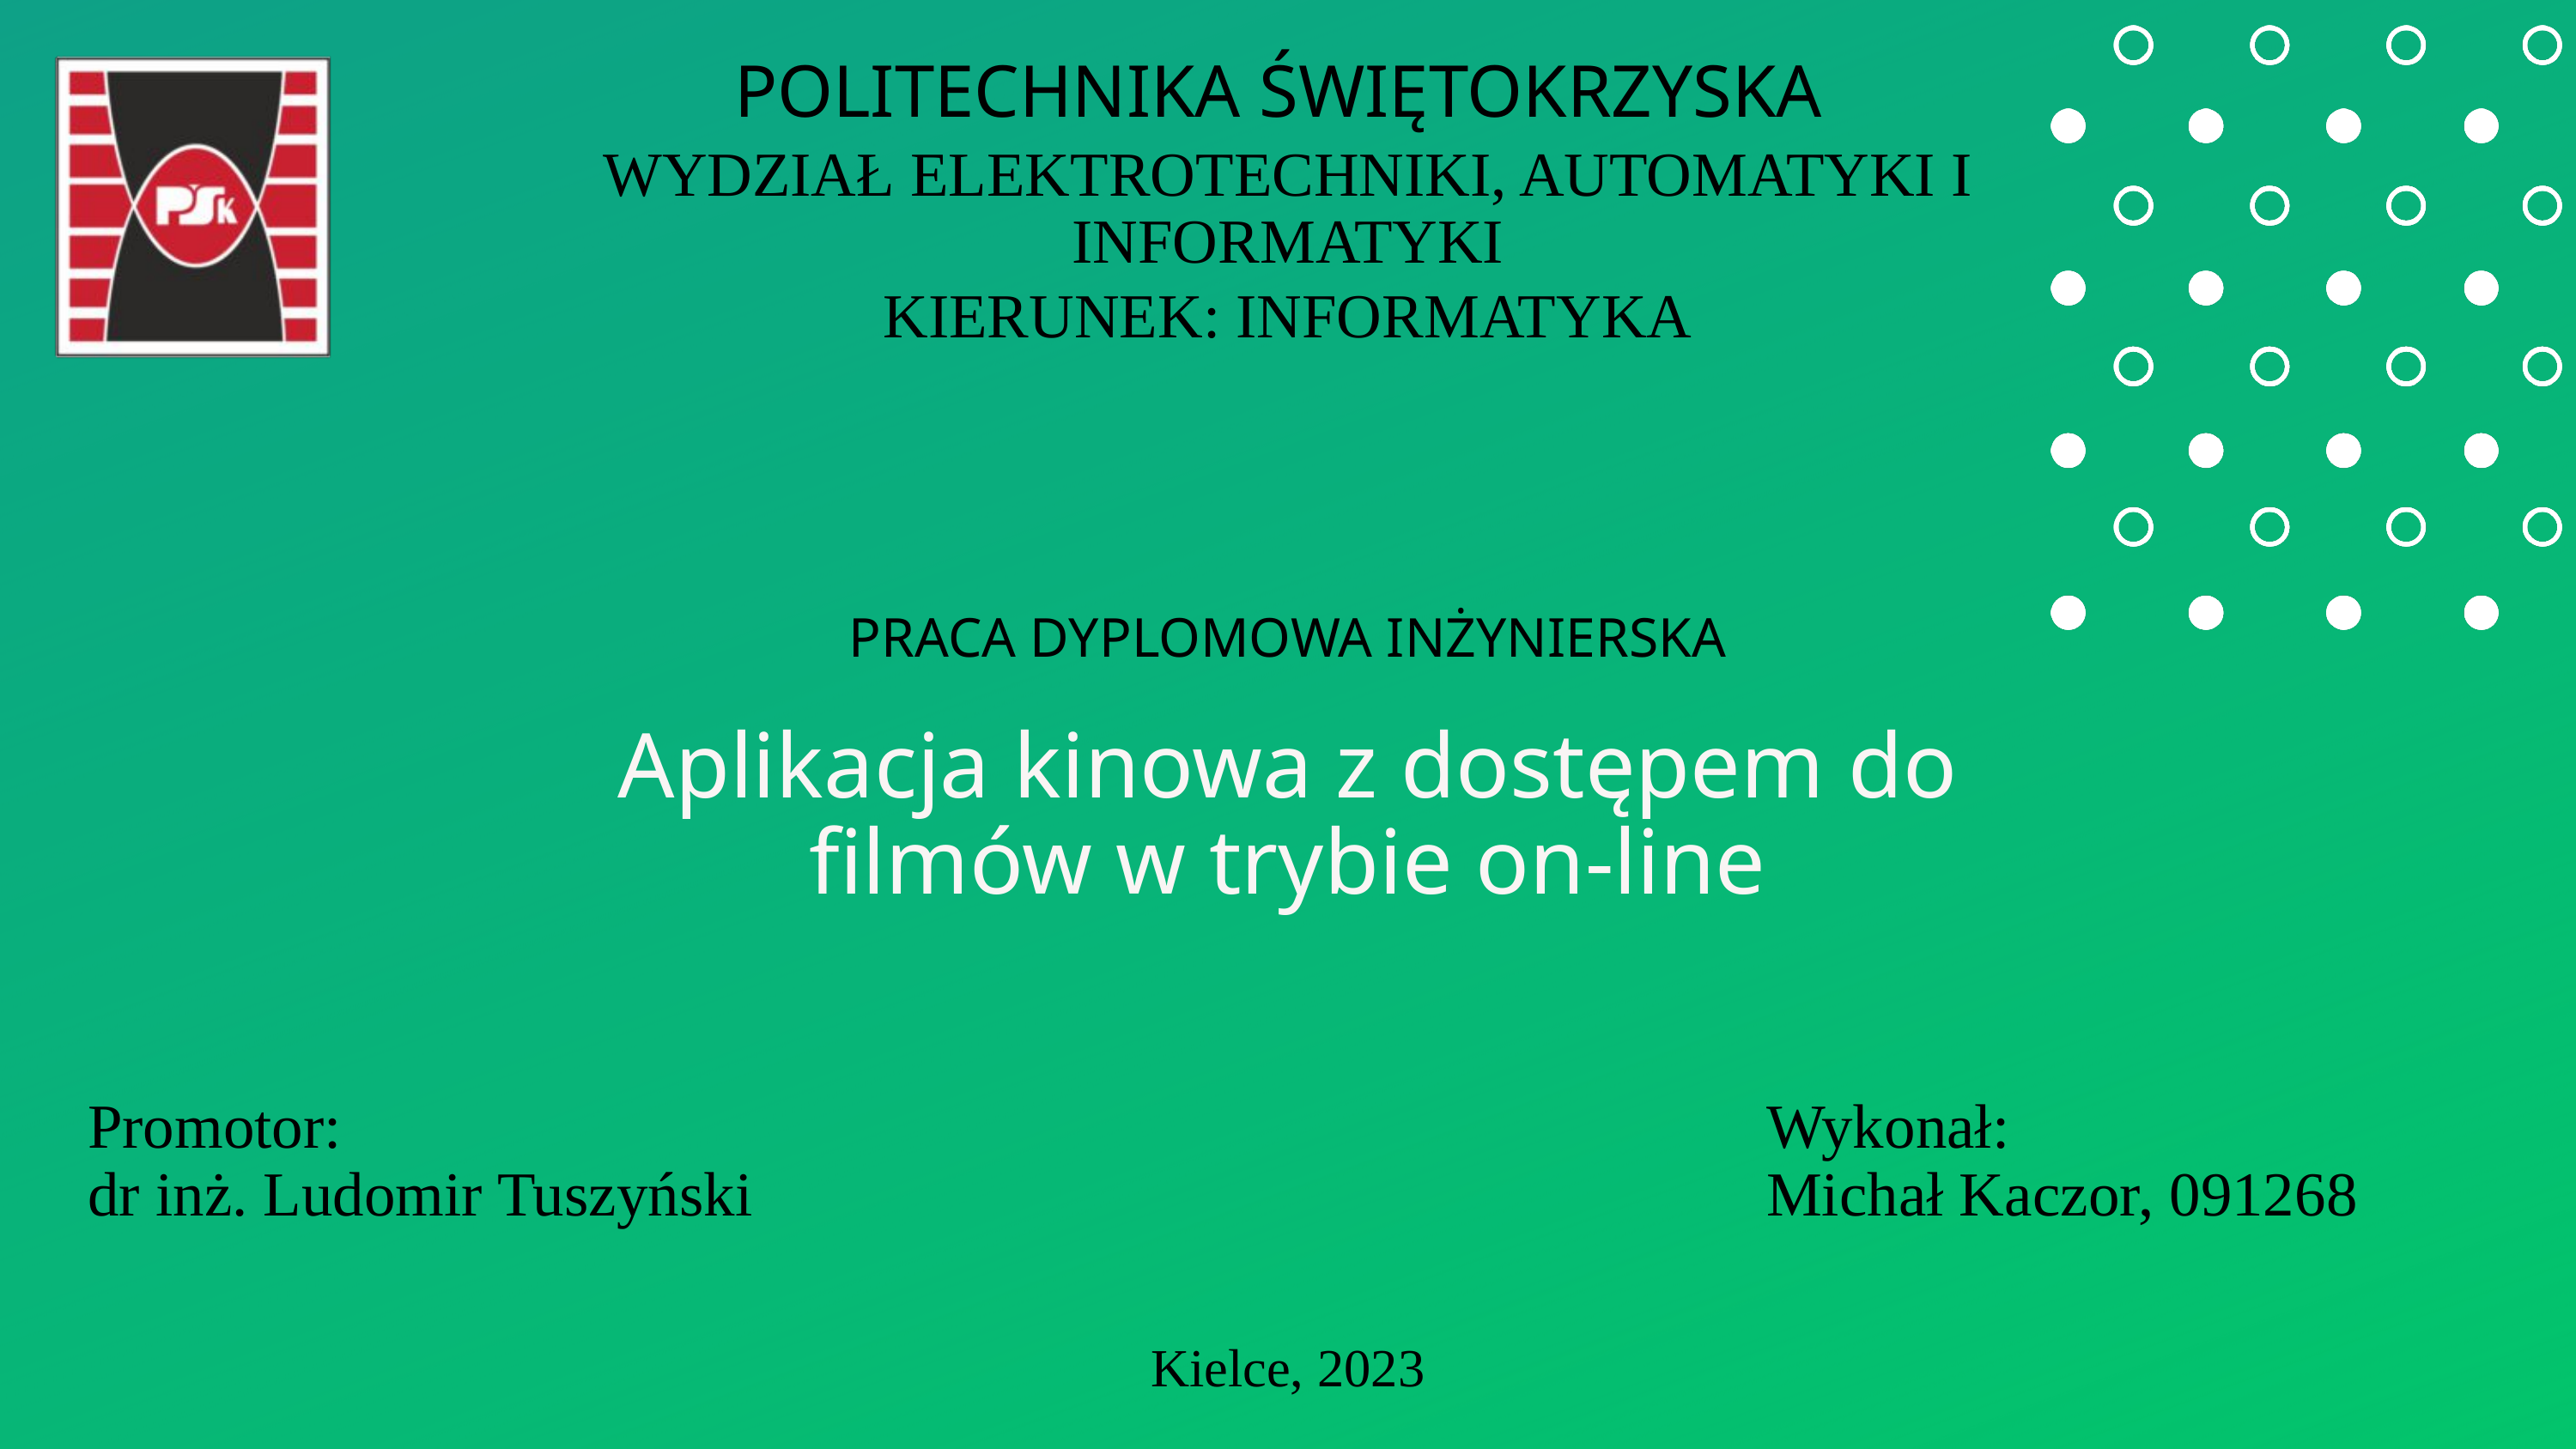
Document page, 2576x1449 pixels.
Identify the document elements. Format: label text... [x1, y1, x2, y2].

text_box [2113, 25, 2562, 547]
text_box POLITECHNIKA ŚWIĘTOKRZYSKA [659, 54, 1917, 132]
text_box PRACA DYPLOMOWA INŻYNIERSKA [582, 609, 1994, 668]
text_box Kielce, 2023 [896, 1339, 1680, 1397]
text_box [52, 53, 334, 361]
text_box WYDZIAŁ ELEKTROTECHNIKI, AUTOMATYKI I INFORMATYKI [582, 140, 1994, 276]
text_box [0, 0, 2576, 1449]
text_box KIERUNEK: INFORMATYKA [416, 282, 2160, 350]
text_box [2050, 108, 2499, 630]
text_box Wykonał: Michał Kaczor, 091268 [1766, 1093, 2432, 1228]
text_box Aplikacja kinowa z dostępem do filmów w trybie on-line [525, 718, 2050, 912]
text_box Promotor: dr inż. Ludomir Tuszyński [88, 1093, 1163, 1228]
